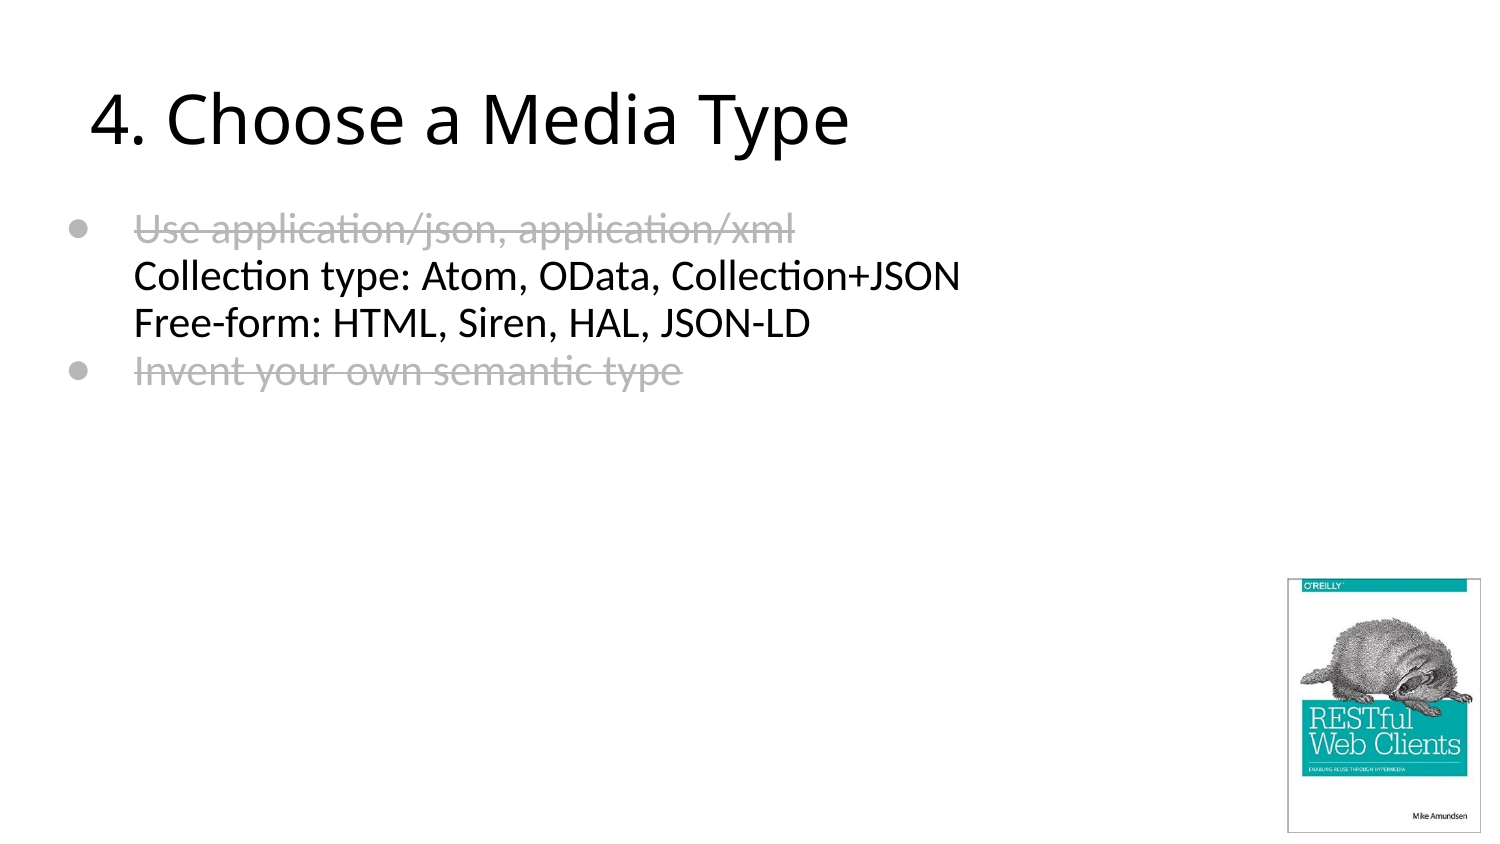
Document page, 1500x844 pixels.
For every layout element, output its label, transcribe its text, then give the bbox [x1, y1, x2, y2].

title 4. Choose a Media Type [75, 33, 1425, 175]
list Use application/json, application/xml Collection type: Atom, OData, Collection+JSON Free-form: HTML, Siren, HAL, JSON-LD Invent your own semantic type [43, 190, 1500, 802]
picture [1287, 578, 1481, 833]
